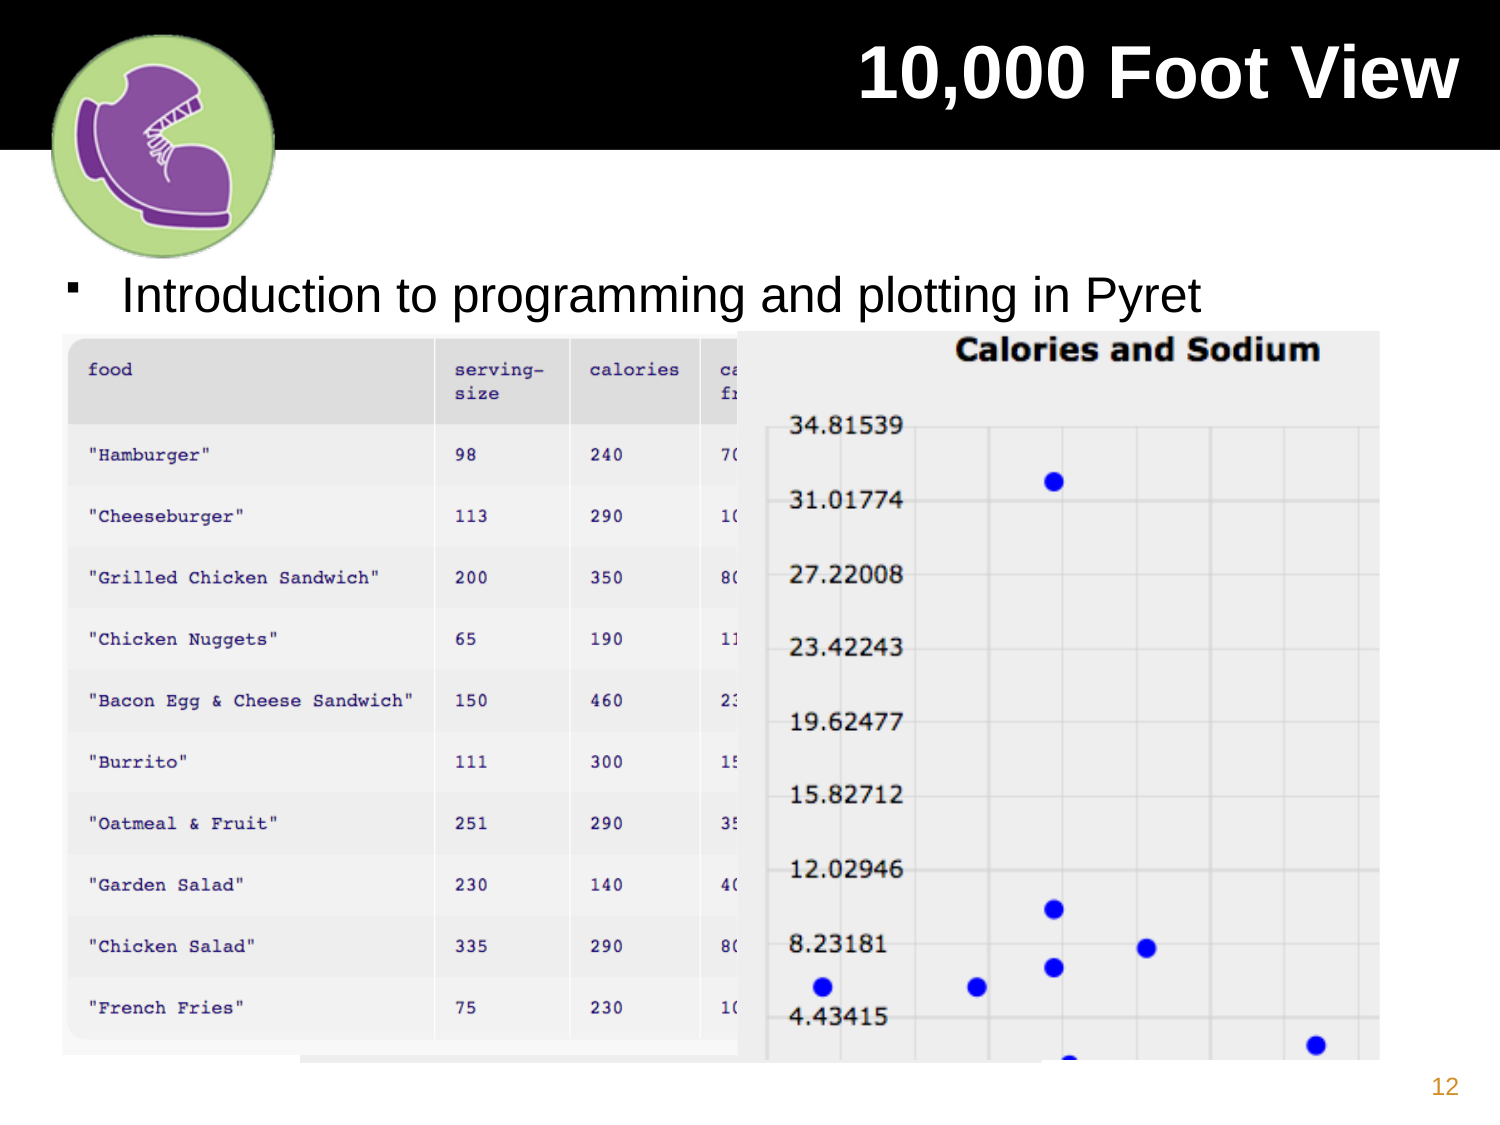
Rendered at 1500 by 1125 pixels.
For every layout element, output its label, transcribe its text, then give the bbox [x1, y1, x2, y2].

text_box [62, 331, 1380, 1060]
picture [47, 31, 280, 263]
slide_number 12 [1350, 1062, 1475, 1104]
list Introduction to programming and plotting in Pyret Introduction to tables in Pyret [50, 254, 1475, 998]
title 10,000 Foot View [50, 0, 1475, 138]
